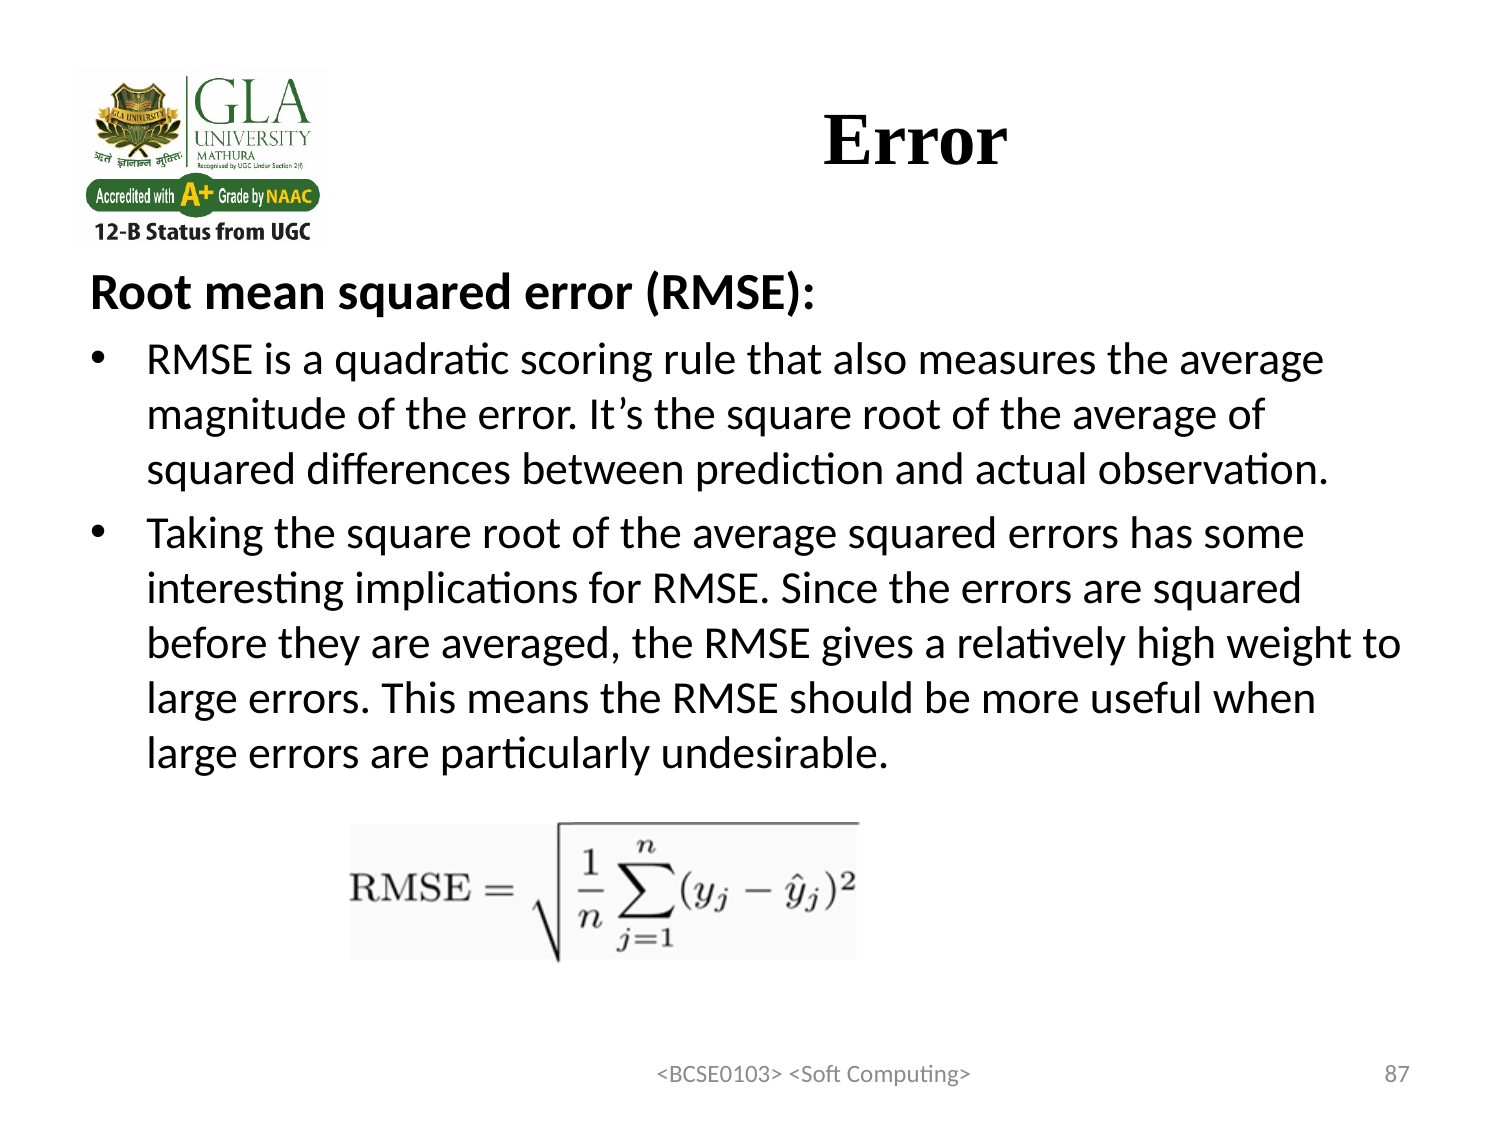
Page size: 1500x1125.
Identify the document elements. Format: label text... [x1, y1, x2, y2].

slide_number 87 [1074, 1042, 1425, 1103]
picture [76, 66, 329, 249]
footer <BCSE0103> <Soft Computing> [512, 1042, 1074, 1103]
title Error [407, 45, 1425, 225]
list Root mean squared error (RMSE): RMSE is a quadratic scoring rule that also measures the average magnitude of the error. It’s the square root of the average of squared differences between prediction and actual observation. Taking the square root of the average squared errors has some interesting implications for RMSE. Since the errors are squared before they are averaged, the RMSE gives a relatively high weight to large errors. This means the RMSE should be more useful when large errors are particularly undesirable. [75, 262, 1425, 1005]
picture [348, 822, 860, 964]
